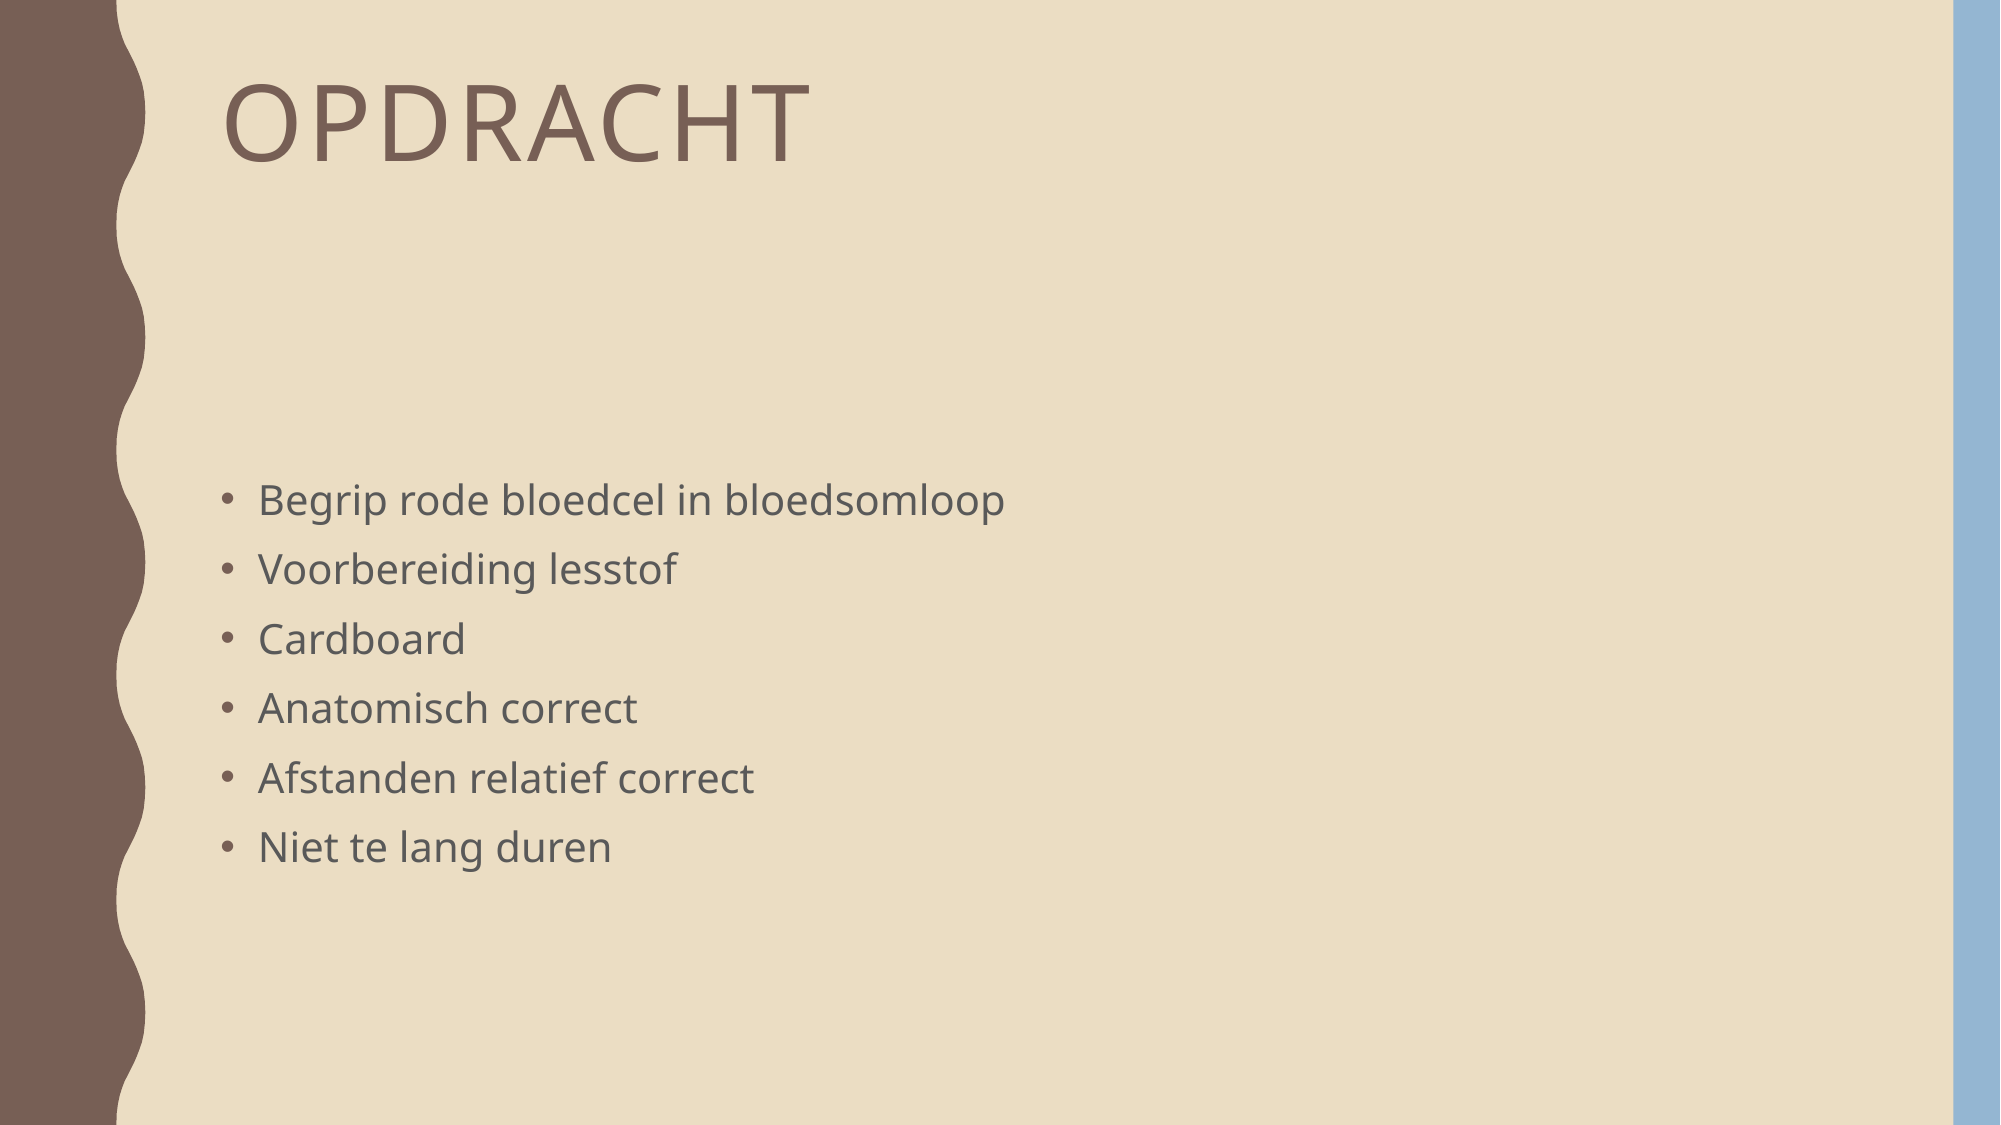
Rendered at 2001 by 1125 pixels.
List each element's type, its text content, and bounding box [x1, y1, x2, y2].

list Begrip rode bloedcel in bloedsomloop Voorbereiding lesstof Cardboard Anatomisch correct Afstanden relatief correct Niet te lang duren [205, 375, 1875, 965]
title Opdracht [205, 62, 1875, 308]
